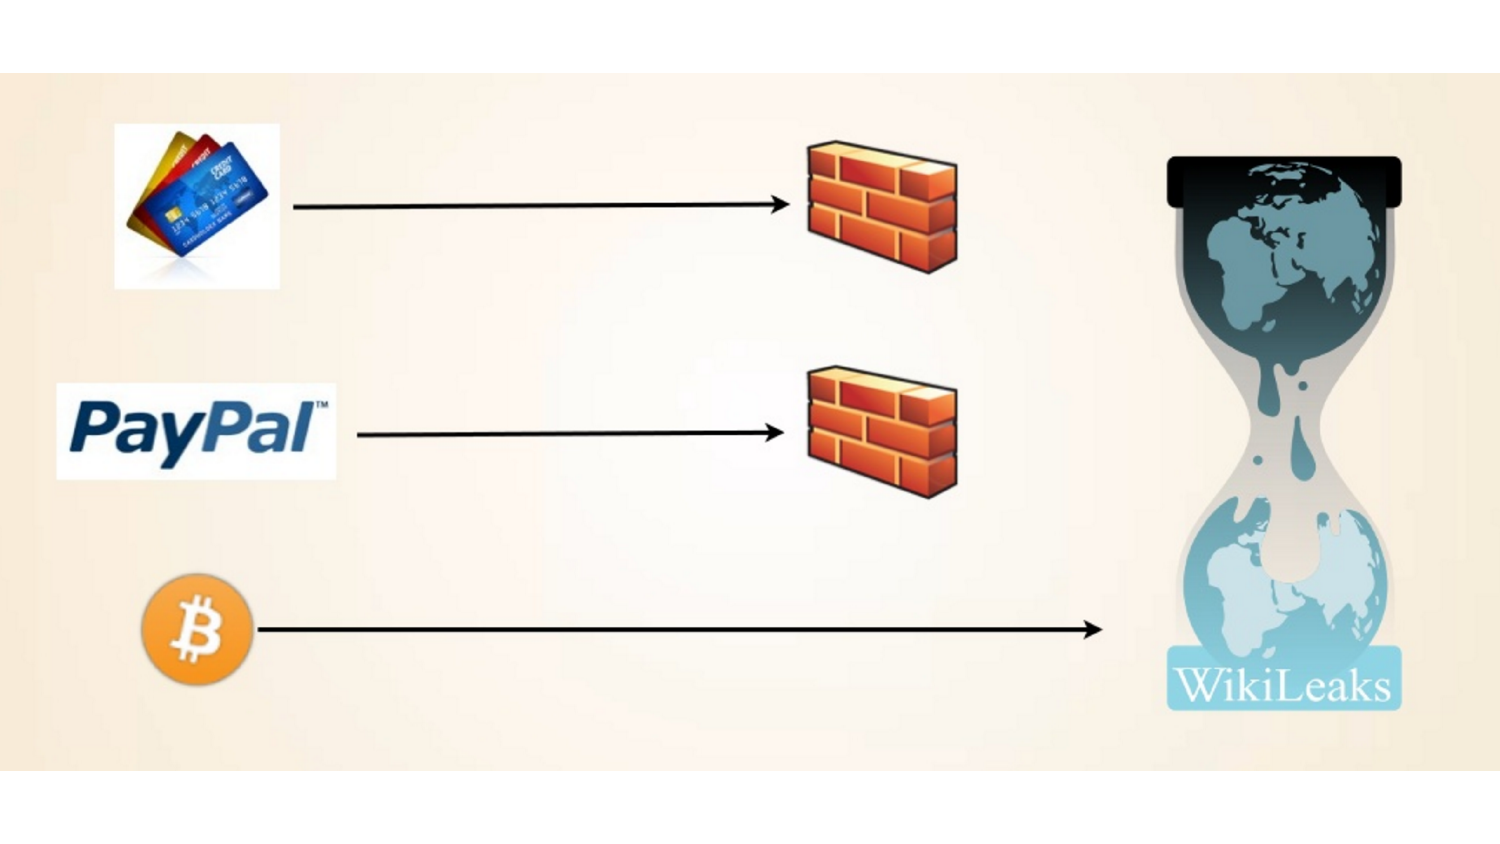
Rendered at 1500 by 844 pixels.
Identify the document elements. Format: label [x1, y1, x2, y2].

picture [0, 72, 1500, 771]
